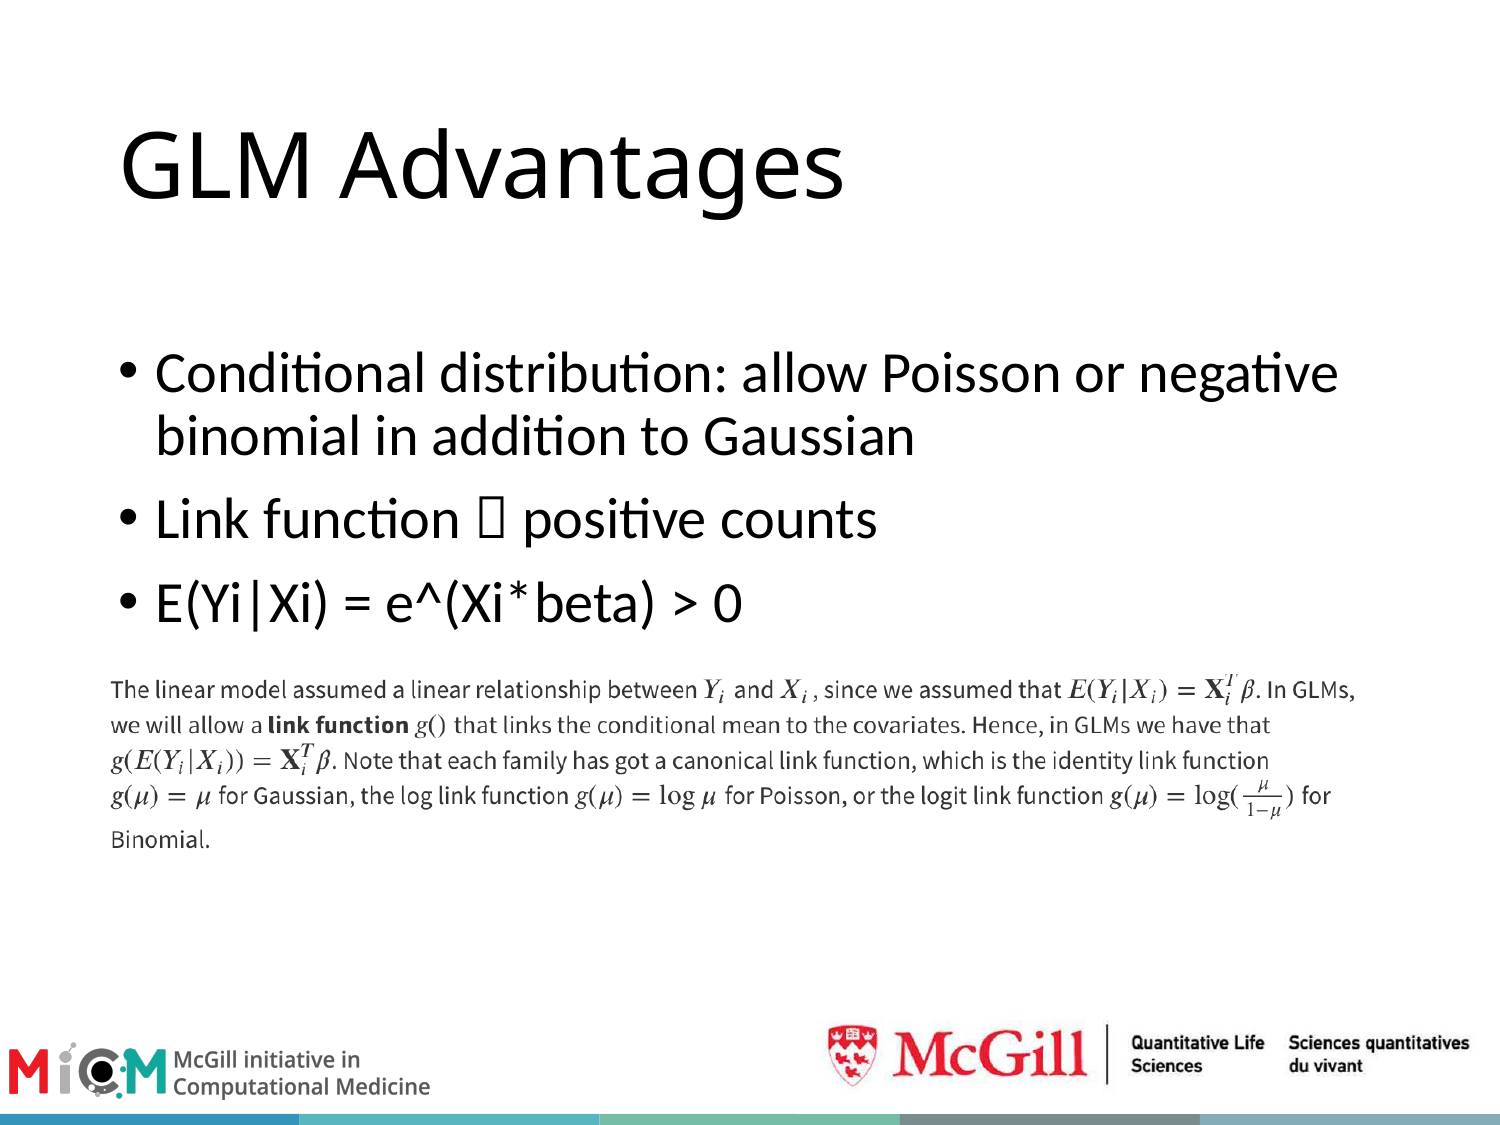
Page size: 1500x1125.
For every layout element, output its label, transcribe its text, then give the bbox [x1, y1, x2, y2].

picture [796, 995, 1500, 1114]
picture [103, 674, 1360, 859]
title GLM Advantages [103, 59, 1397, 278]
list Conditional distribution: allow Poisson or negative binomial in addition to Gaussian Link function  positive counts E(Yi|Xi) = e^(Xi*beta) > 0 [103, 334, 1397, 936]
picture [0, 1013, 437, 1125]
